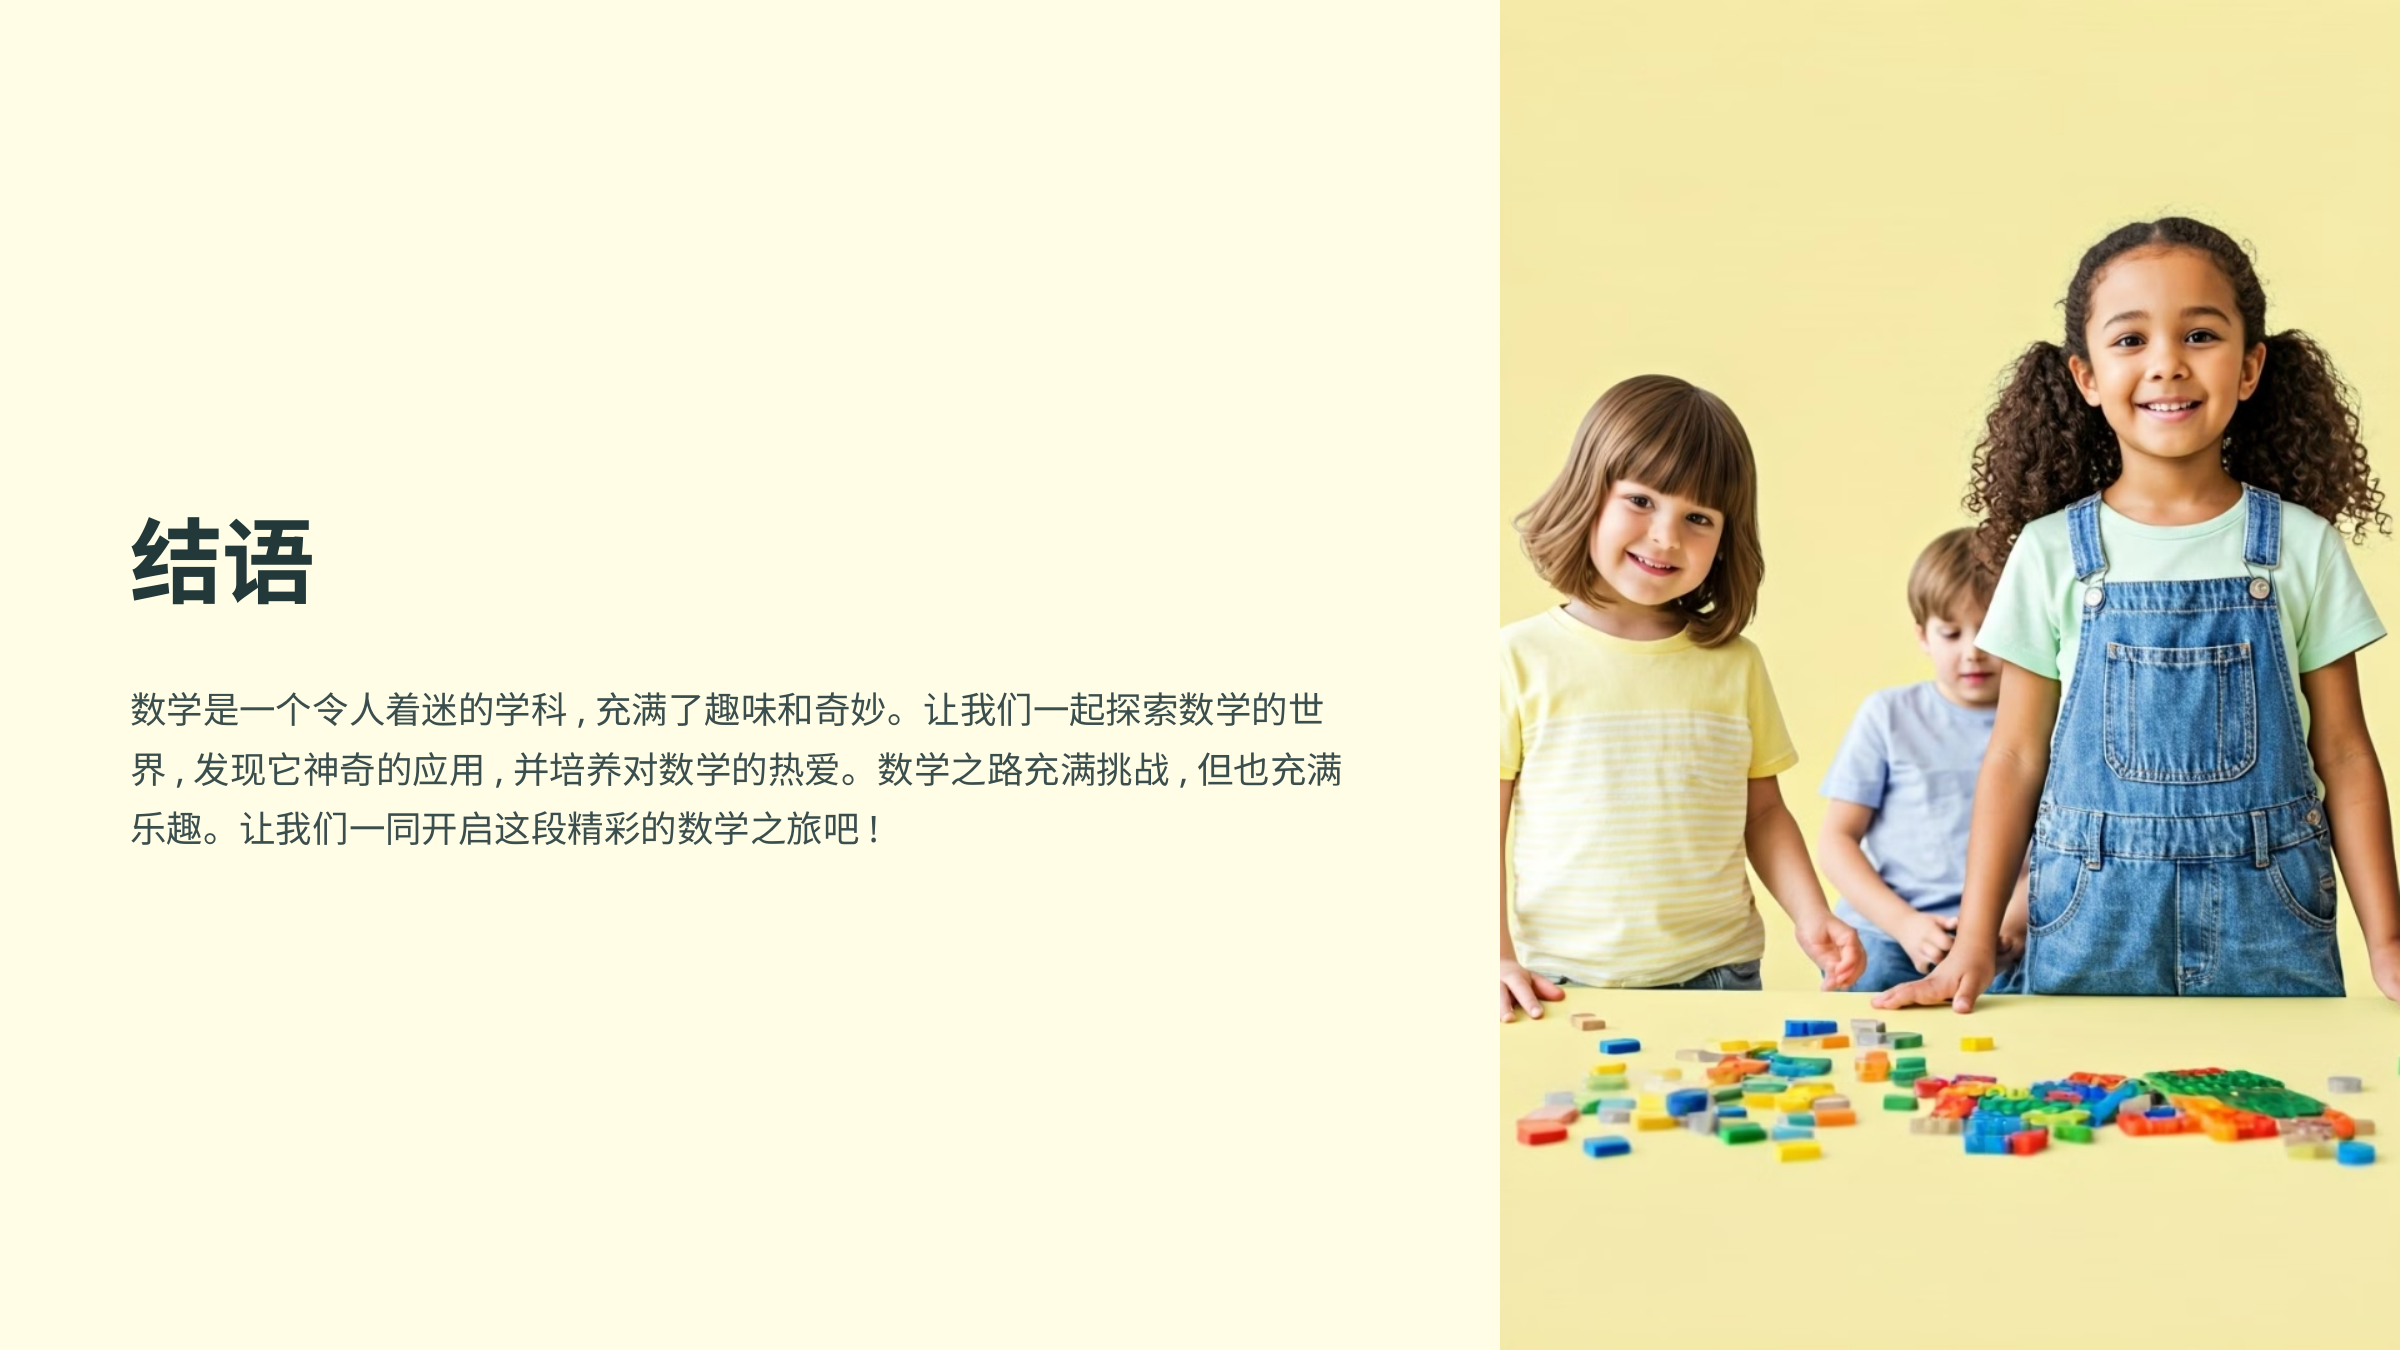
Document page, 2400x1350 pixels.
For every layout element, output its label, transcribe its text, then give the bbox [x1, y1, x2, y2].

text_box 数学是一个令人着迷的学科,充满了趣味和奇妙。让我们一起探索数学的世界,发现它神奇的应用,并培养对数学的热爱。数学之路充满挑战,但也充满乐趣。让我们一同开启这段精彩的数学之旅吧! [130, 671, 1370, 851]
picture [1499, 0, 2400, 1350]
text_box 结语 [130, 499, 1061, 616]
